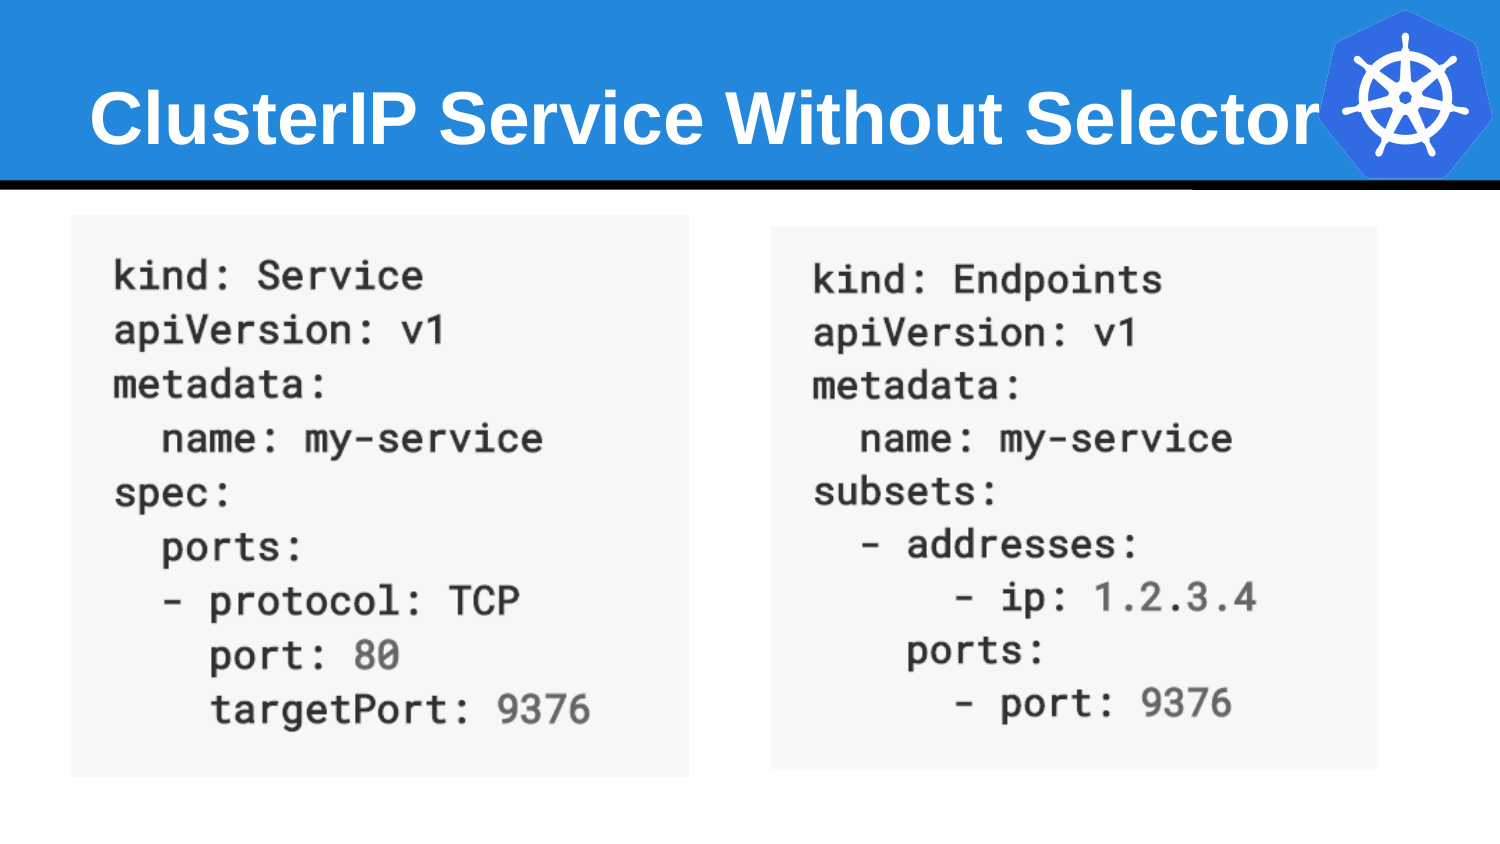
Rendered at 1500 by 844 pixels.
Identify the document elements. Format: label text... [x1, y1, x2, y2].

picture [768, 226, 1379, 784]
picture [1318, 7, 1493, 182]
text_box ClusterIP Service Without Selector [74, 33, 1425, 175]
picture [61, 215, 690, 784]
